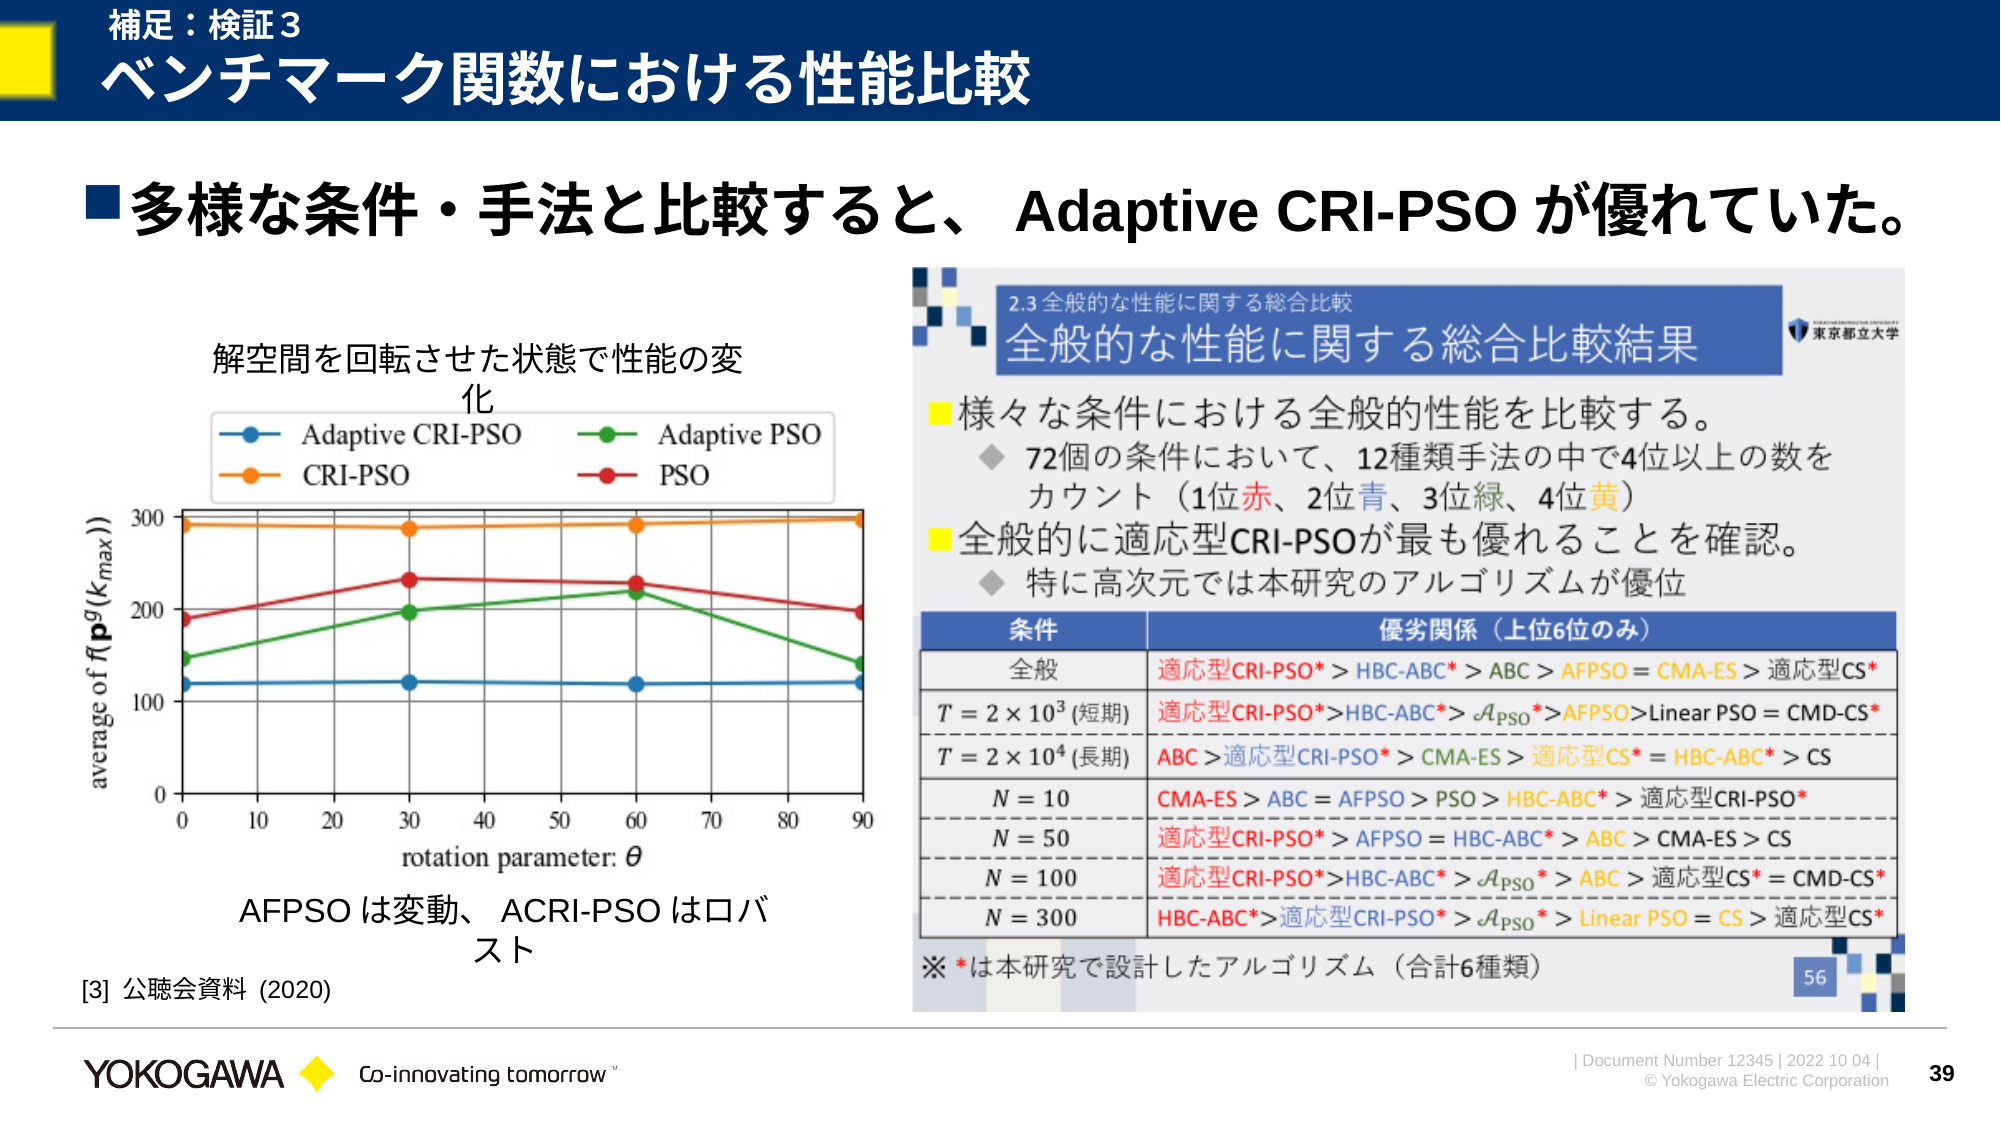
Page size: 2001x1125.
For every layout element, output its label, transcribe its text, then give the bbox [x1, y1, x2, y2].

picture [66, 395, 890, 894]
text_box 補足：検証３ [93, 0, 559, 52]
title ベンチマーク関数における性能比較 [84, 39, 1955, 125]
text_box AFPSOは変動、ACRI-PSOはロバスト [210, 894, 798, 977]
slide_number 39 [1904, 1042, 1970, 1103]
text_box [3] 公聴会資料 (2020) [66, 966, 355, 1011]
text_box 多様な条件・手法と比較すると、Adaptive CRI-PSOが優れていた。 [66, 173, 1955, 268]
picture [0, 6, 69, 115]
picture [912, 267, 1905, 1012]
text_box 解空間を回転させた状態で性能の変化 [184, 331, 772, 395]
picture [83, 1055, 617, 1093]
